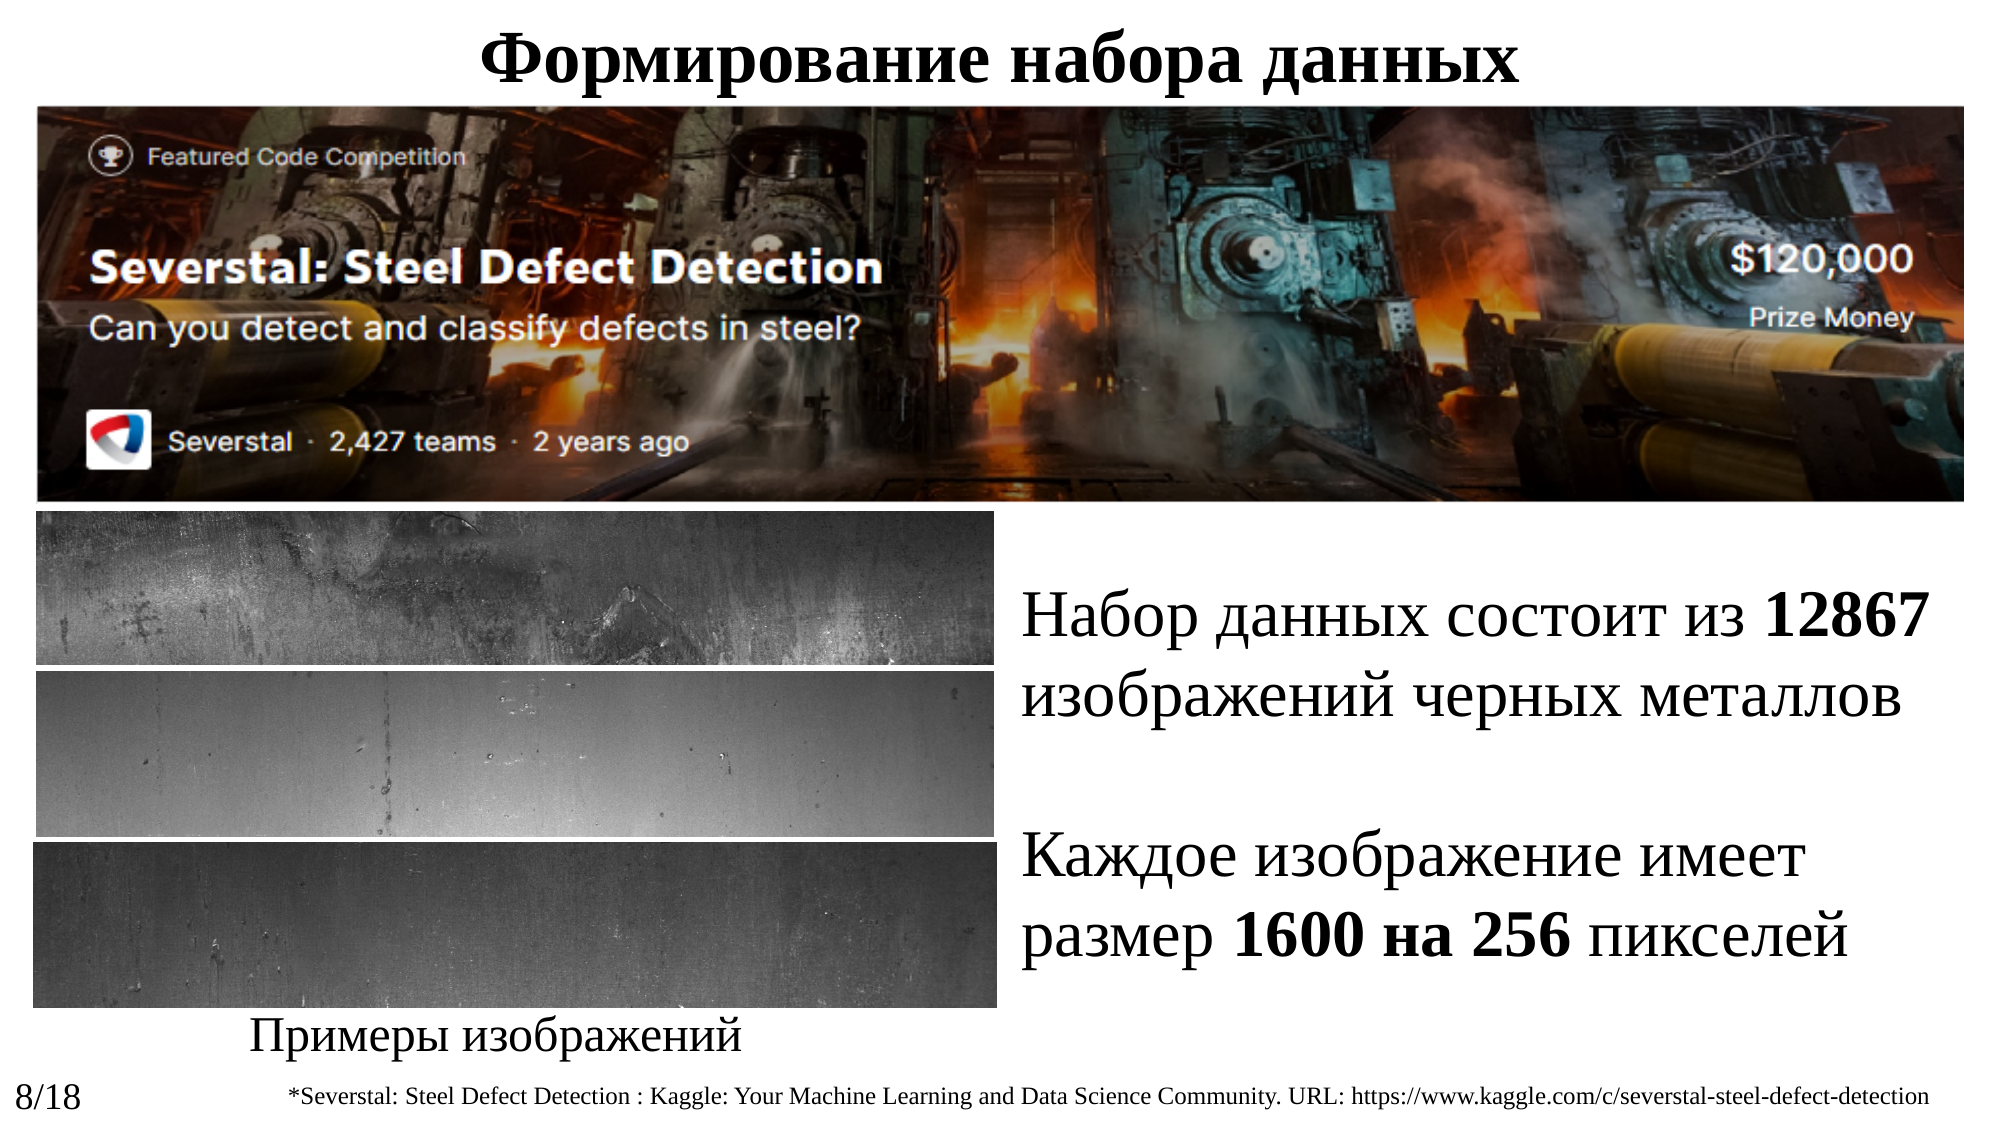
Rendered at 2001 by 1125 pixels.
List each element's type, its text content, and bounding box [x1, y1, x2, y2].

text_box Формирование набора данных [0, 0, 2000, 105]
text_box Набор данных состоит из 12867 изображений черных металлов Каждое изображение имеет размер 1600 на 256 пикселей [1006, 562, 1951, 977]
picture [36, 671, 994, 837]
picture [33, 842, 997, 1008]
picture [36, 105, 1964, 504]
text_box *Severstal: Steel Defect Detection : Kaggle: Your Machine Learning and Data Science Community. URL: https://www.kaggle.com/c/severstal-steel-defect-detection [273, 1071, 1954, 1117]
text_box Примеры изображений [234, 1008, 890, 1069]
text_box 8/18 [0, 1064, 105, 1125]
picture [36, 511, 994, 665]
